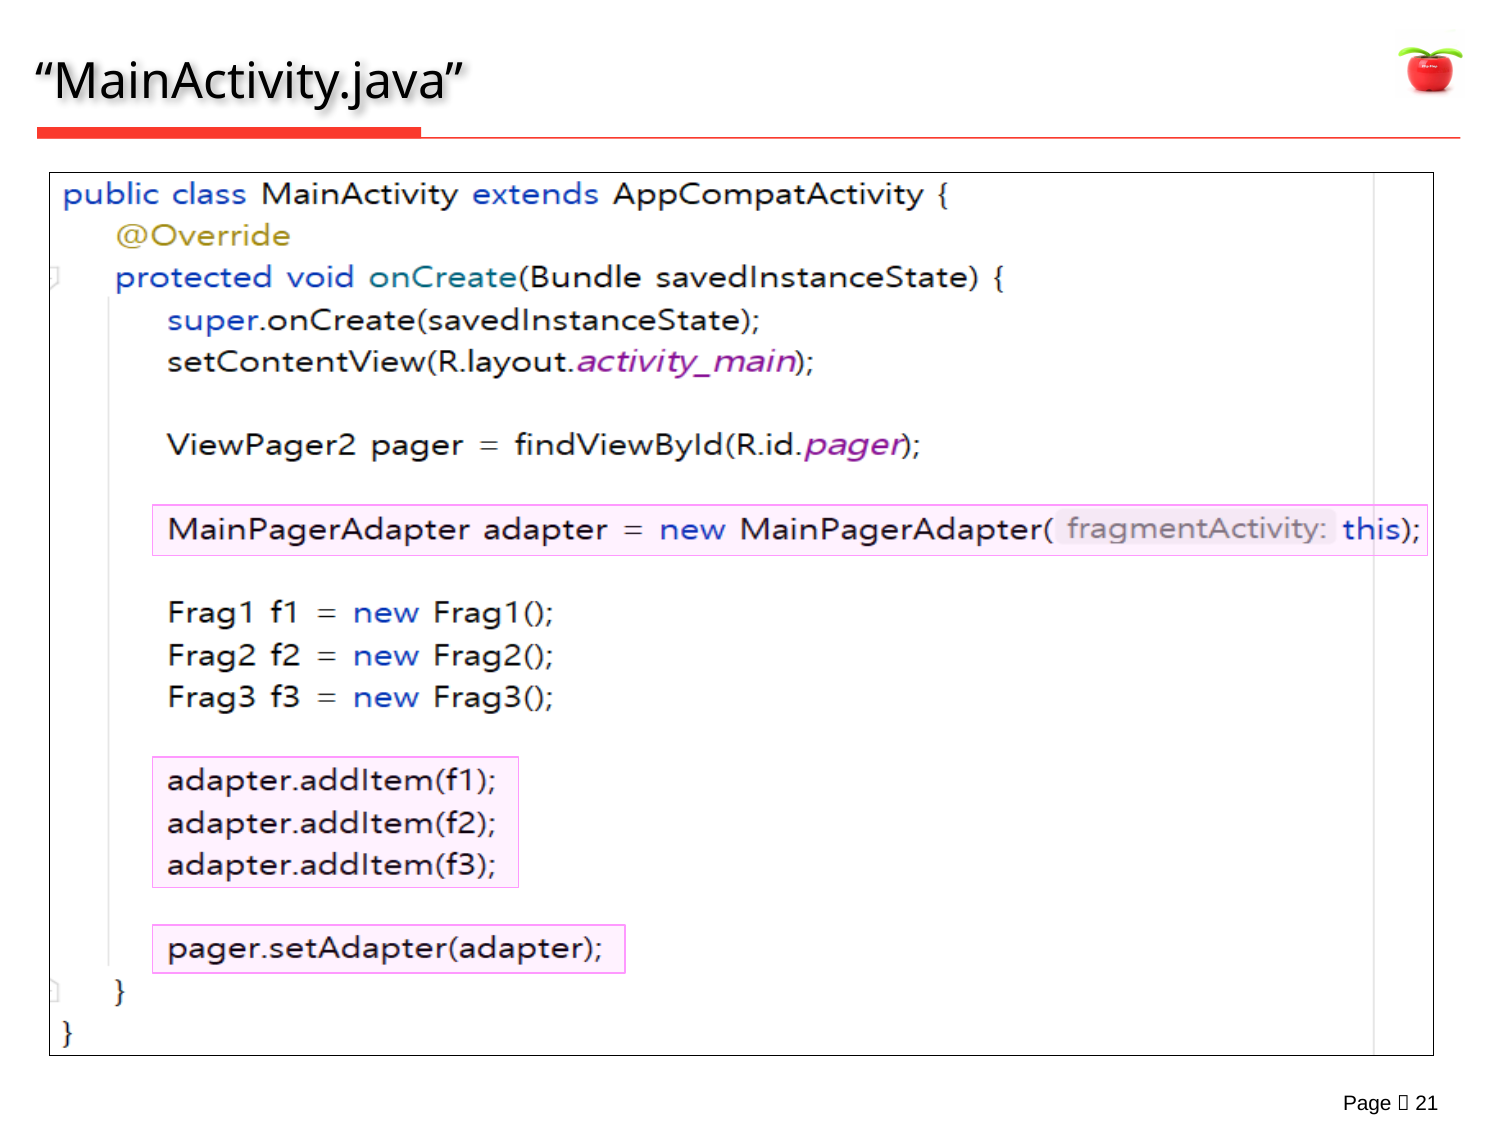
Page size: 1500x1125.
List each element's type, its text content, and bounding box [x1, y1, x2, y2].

title “MainActivity.java” [35, 47, 1434, 142]
picture [1395, 29, 1465, 98]
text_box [49, 172, 1434, 1056]
